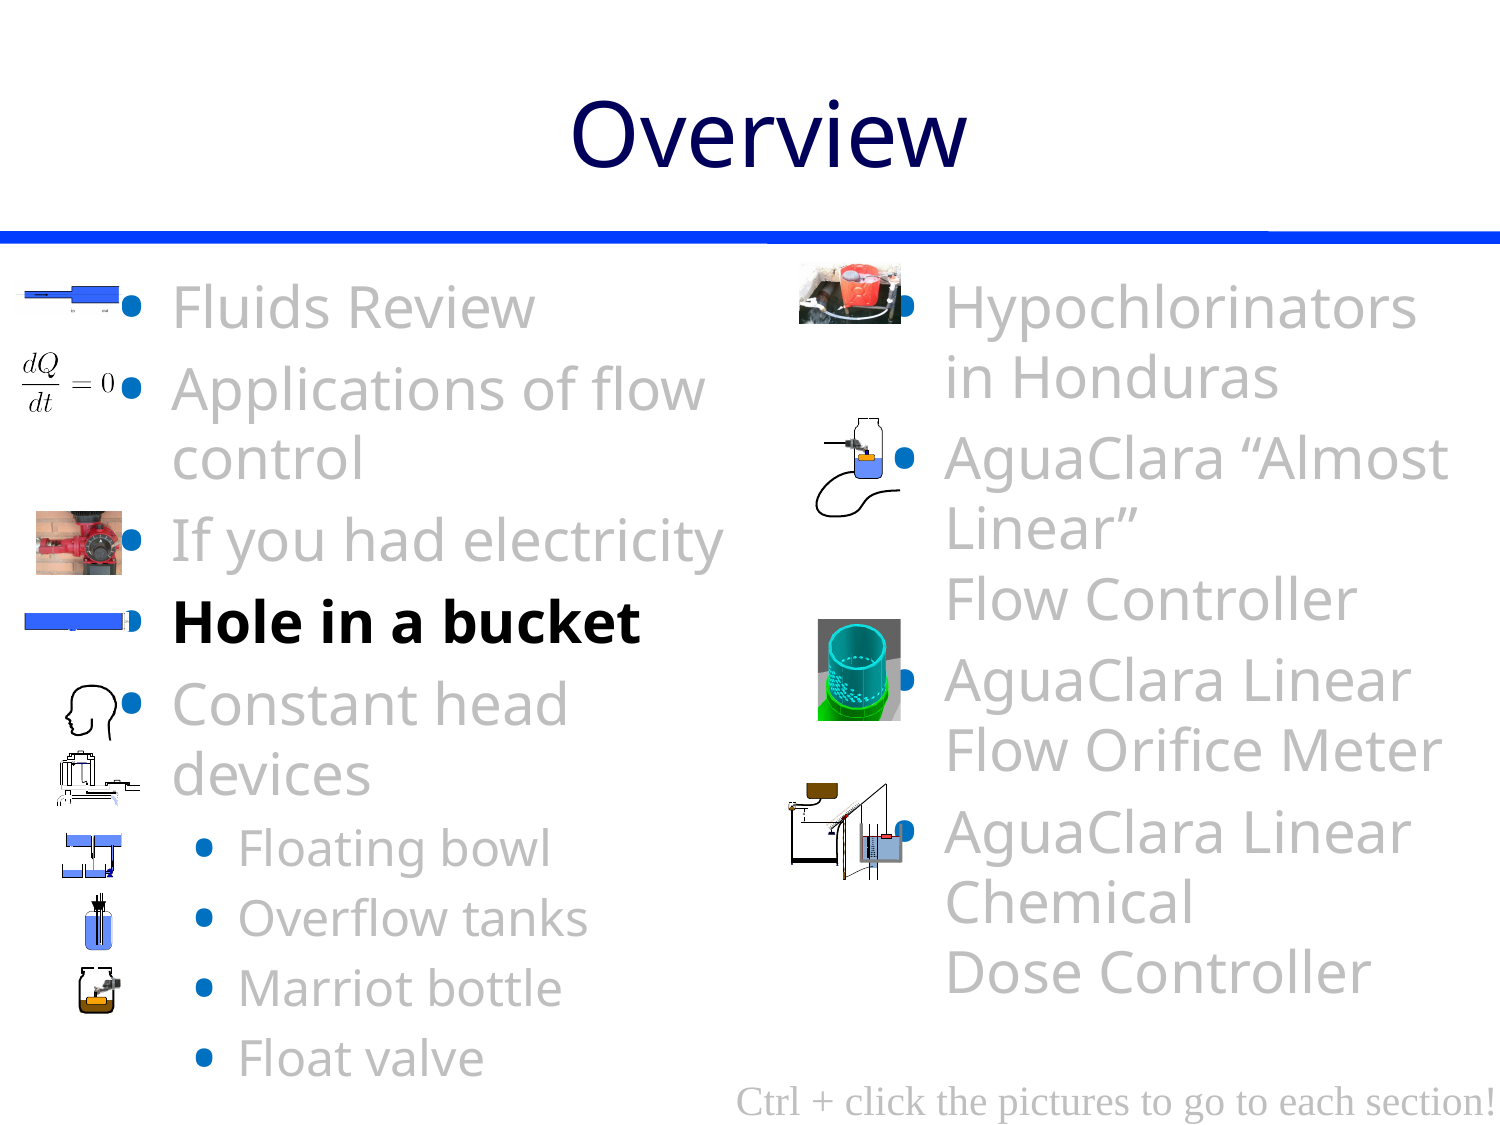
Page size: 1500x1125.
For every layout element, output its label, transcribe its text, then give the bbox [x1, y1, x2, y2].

picture [23, 612, 129, 631]
picture [788, 777, 903, 880]
picture [77, 960, 122, 1014]
text_box [100, 891, 116, 960]
picture [799, 262, 901, 325]
picture [817, 619, 901, 721]
list Hypochlorinators in Honduras AguaClara “Almost Linear” Flow Controller AguaClara Linear Flow Orifice Meter AguaClara Linear Chemical Dose Controller [872, 262, 1500, 1006]
list Fluids Review Applications of flow control If you had electricity Hole in a bucket Constant head devices Floating bowl Overflow tanks Marriot bottle Float valve [100, 262, 765, 1055]
text_box [120, 710, 127, 750]
picture [84, 888, 113, 951]
picture [58, 680, 122, 744]
picture [36, 511, 122, 576]
title Overview [75, 37, 1463, 225]
picture [56, 750, 141, 807]
text_box Ctrl + click the pictures to go to each section! [721, 1066, 1500, 1125]
picture [21, 352, 115, 413]
picture [13, 281, 122, 317]
picture [799, 416, 901, 518]
picture [61, 831, 122, 878]
